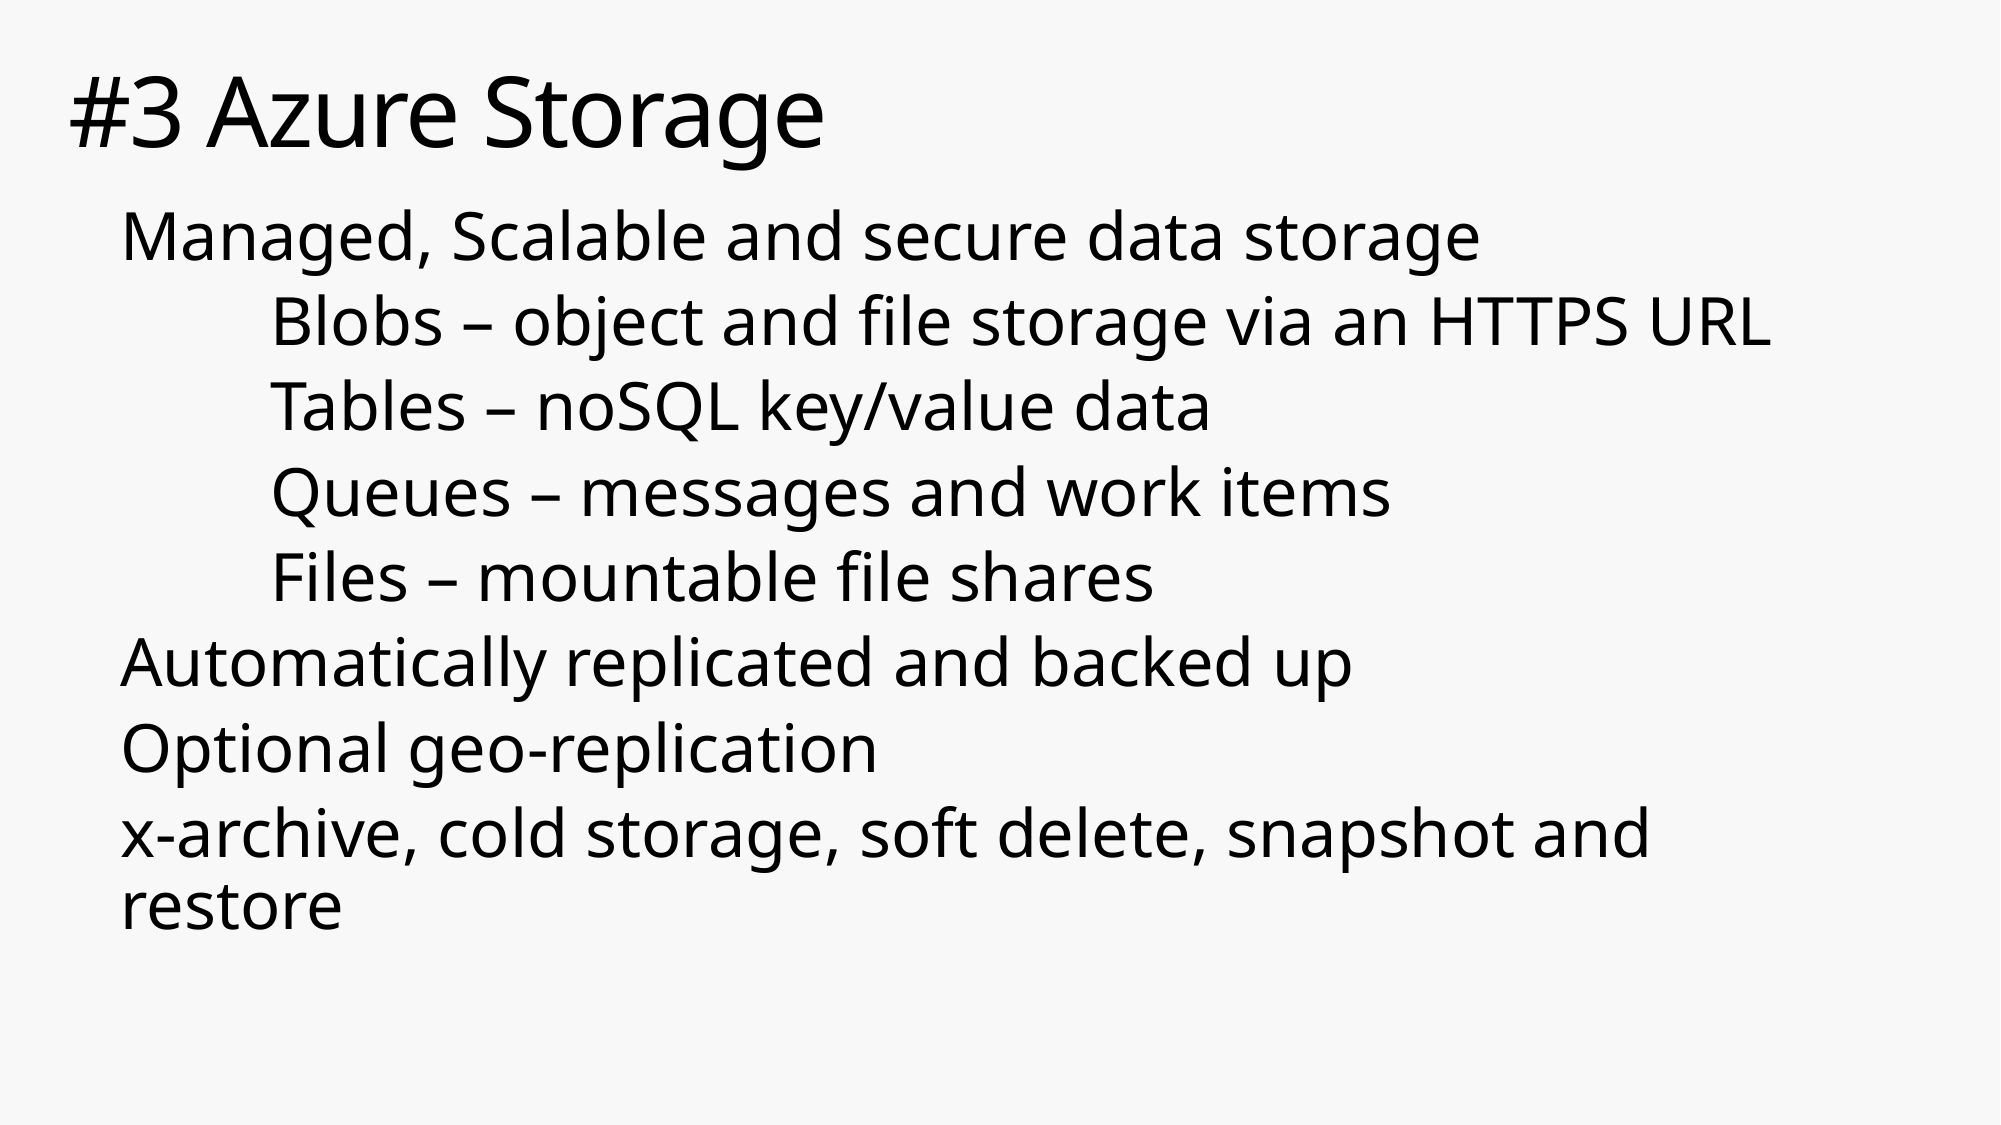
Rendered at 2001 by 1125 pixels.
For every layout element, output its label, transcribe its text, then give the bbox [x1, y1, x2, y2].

title #3 Azure Storage [44, 47, 1957, 196]
list Managed, Scalable and secure data storage Blobs – object and file storage via an HTTPS URL Tables – noSQL key/value data Queues – messages and work items Files – mountable file shares Automatically replicated and backed up Optional geo-replication x-archive, cold storage, soft delete, snapshot and restore [96, 187, 1904, 913]
